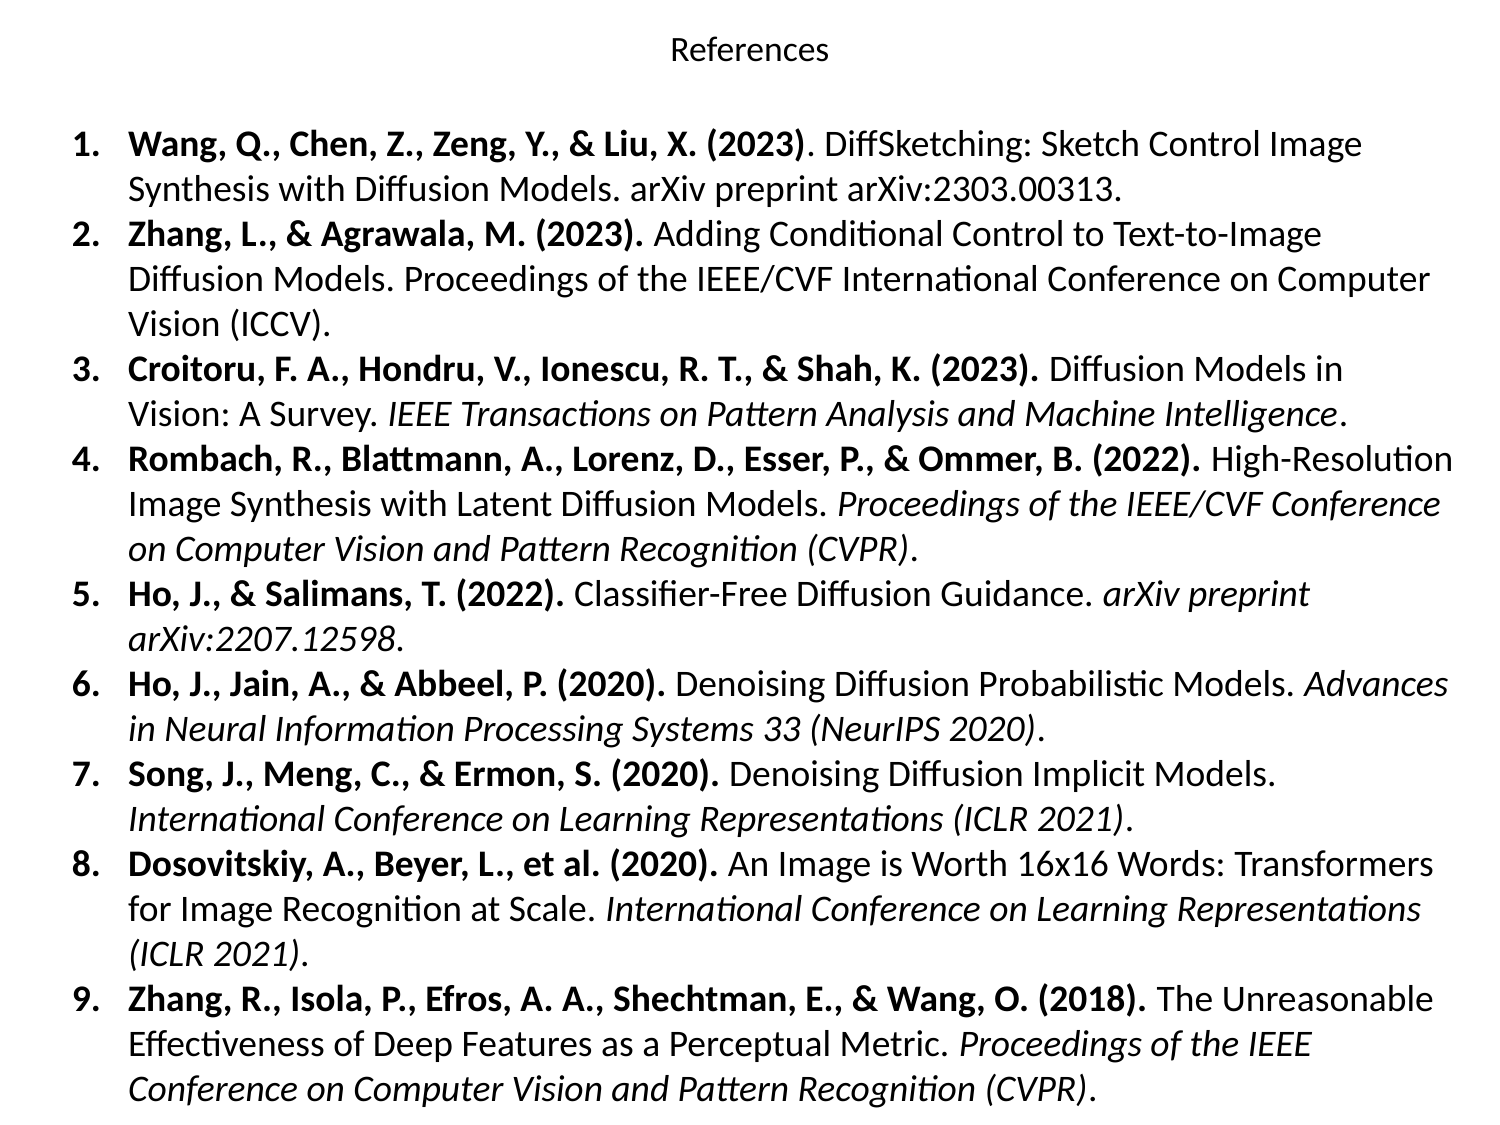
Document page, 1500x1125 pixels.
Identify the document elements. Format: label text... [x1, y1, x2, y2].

title References [75, 18, 1425, 77]
text_box Wang, Q., Chen, Z., Zeng, Y., & Liu, X. (2023). DiffSketching: Sketch Control Image Synthesis with Diffusion Models. arXiv preprint arXiv:2303.00313. Zhang, L., & Agrawala, M. (2023). Adding Conditional Control to Text-to-Image Diffusion Models. Proceedings of the IEEE/CVF International Conference on Computer Vision (ICCV). Croitoru, F. A., Hondru, V., Ionescu, R. T., & Shah, K. (2023). Diffusion Models in Vision: A Survey. IEEE Transactions on Pattern Analysis and Machine Intelligence. Rombach, R., Blattmann, A., Lorenz, D., Esser, P., & Ommer, B. (2022). High-Resolution Image Synthesis with Latent Diffusion Models. Proceedings of the IEEE/CVF Conference on Computer Vision and Pattern Recognition (CVPR). Ho, J., & Salimans, T. (2022). Classifier-Free Diffusion Guidance. arXiv preprint arXiv:2207.12598. Ho, J., Jain, A., & Abbeel, P. (2020). Denoising Diffusion Probabilistic Models. Advances in Neural Information Processing Systems 33 (NeurIPS 2020). Song, J., Meng, C., & Ermon, S. (2020). Denoising Diffusion Implicit Models. International Conference on Learning Representations (ICLR 2021). Dosovitskiy, A., Beyer, L., et al. (2020). An Image is Worth 16x16 Words: Transformers for Image Recognition at Scale. International Conference on Learning Representations (ICLR 2021). Zhang, R., Isola, P., Efros, A. A., Shechtman, E., & Wang, O. (2018). The Unreasonable Effectiveness of Deep Features as a Perceptual Metric. Proceedings of the IEEE Conference on Computer Vision and Pattern Recognition (CVPR). [57, 111, 1470, 1117]
